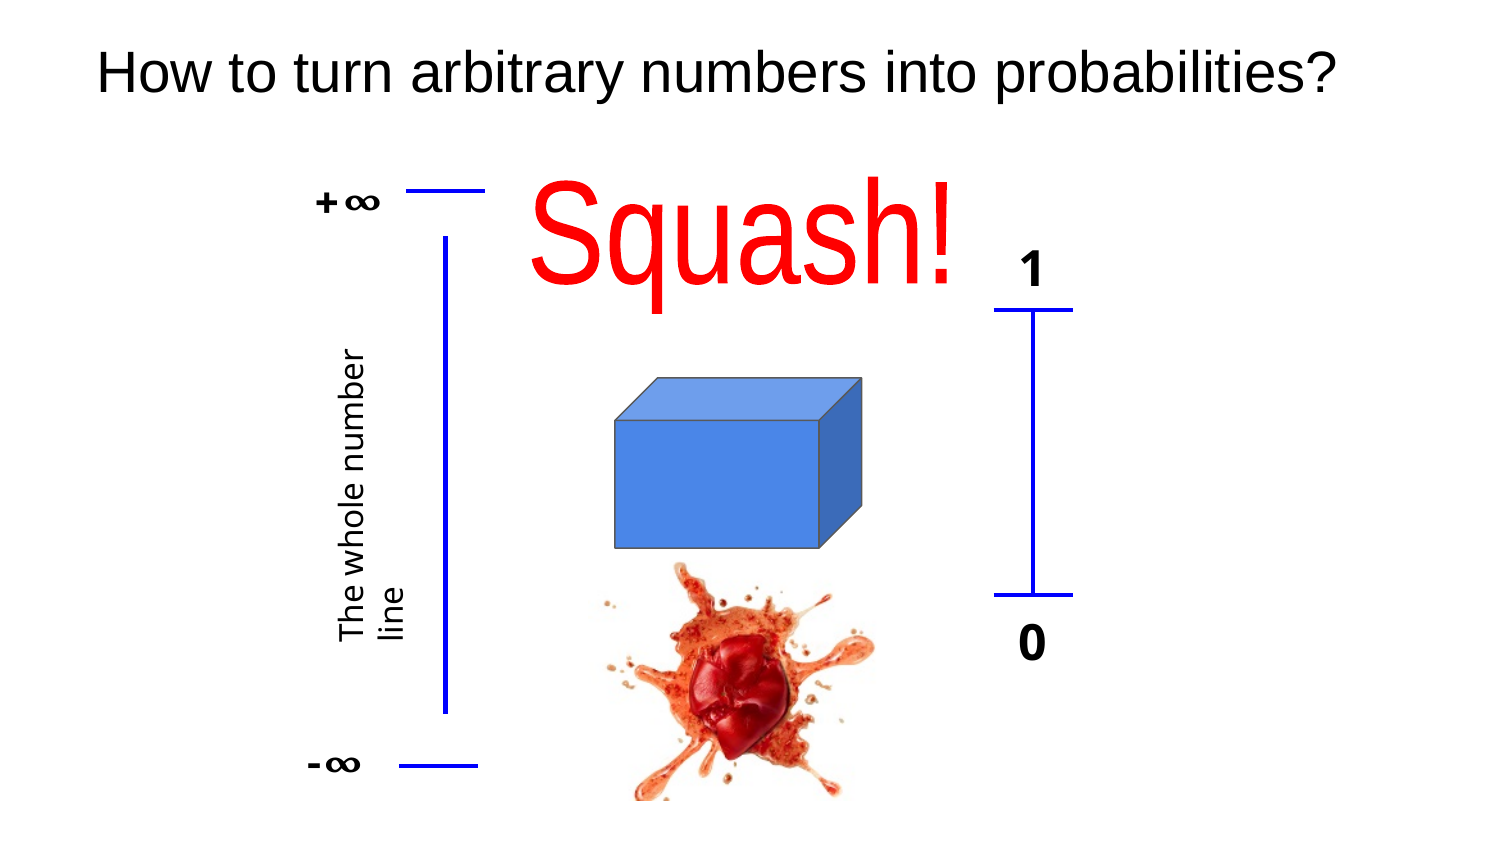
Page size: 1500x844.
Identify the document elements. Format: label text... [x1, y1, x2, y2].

text_box 1 [993, 221, 1073, 298]
text_box +∞ [290, 152, 407, 229]
text_box 0 [993, 600, 1073, 671]
text_box [614, 377, 862, 549]
picture [588, 560, 884, 801]
text_box -∞ [278, 714, 394, 790]
text_box The whole number line [314, 268, 376, 658]
title How to turn arbitrary numbers into probabilities? [81, 18, 1479, 113]
